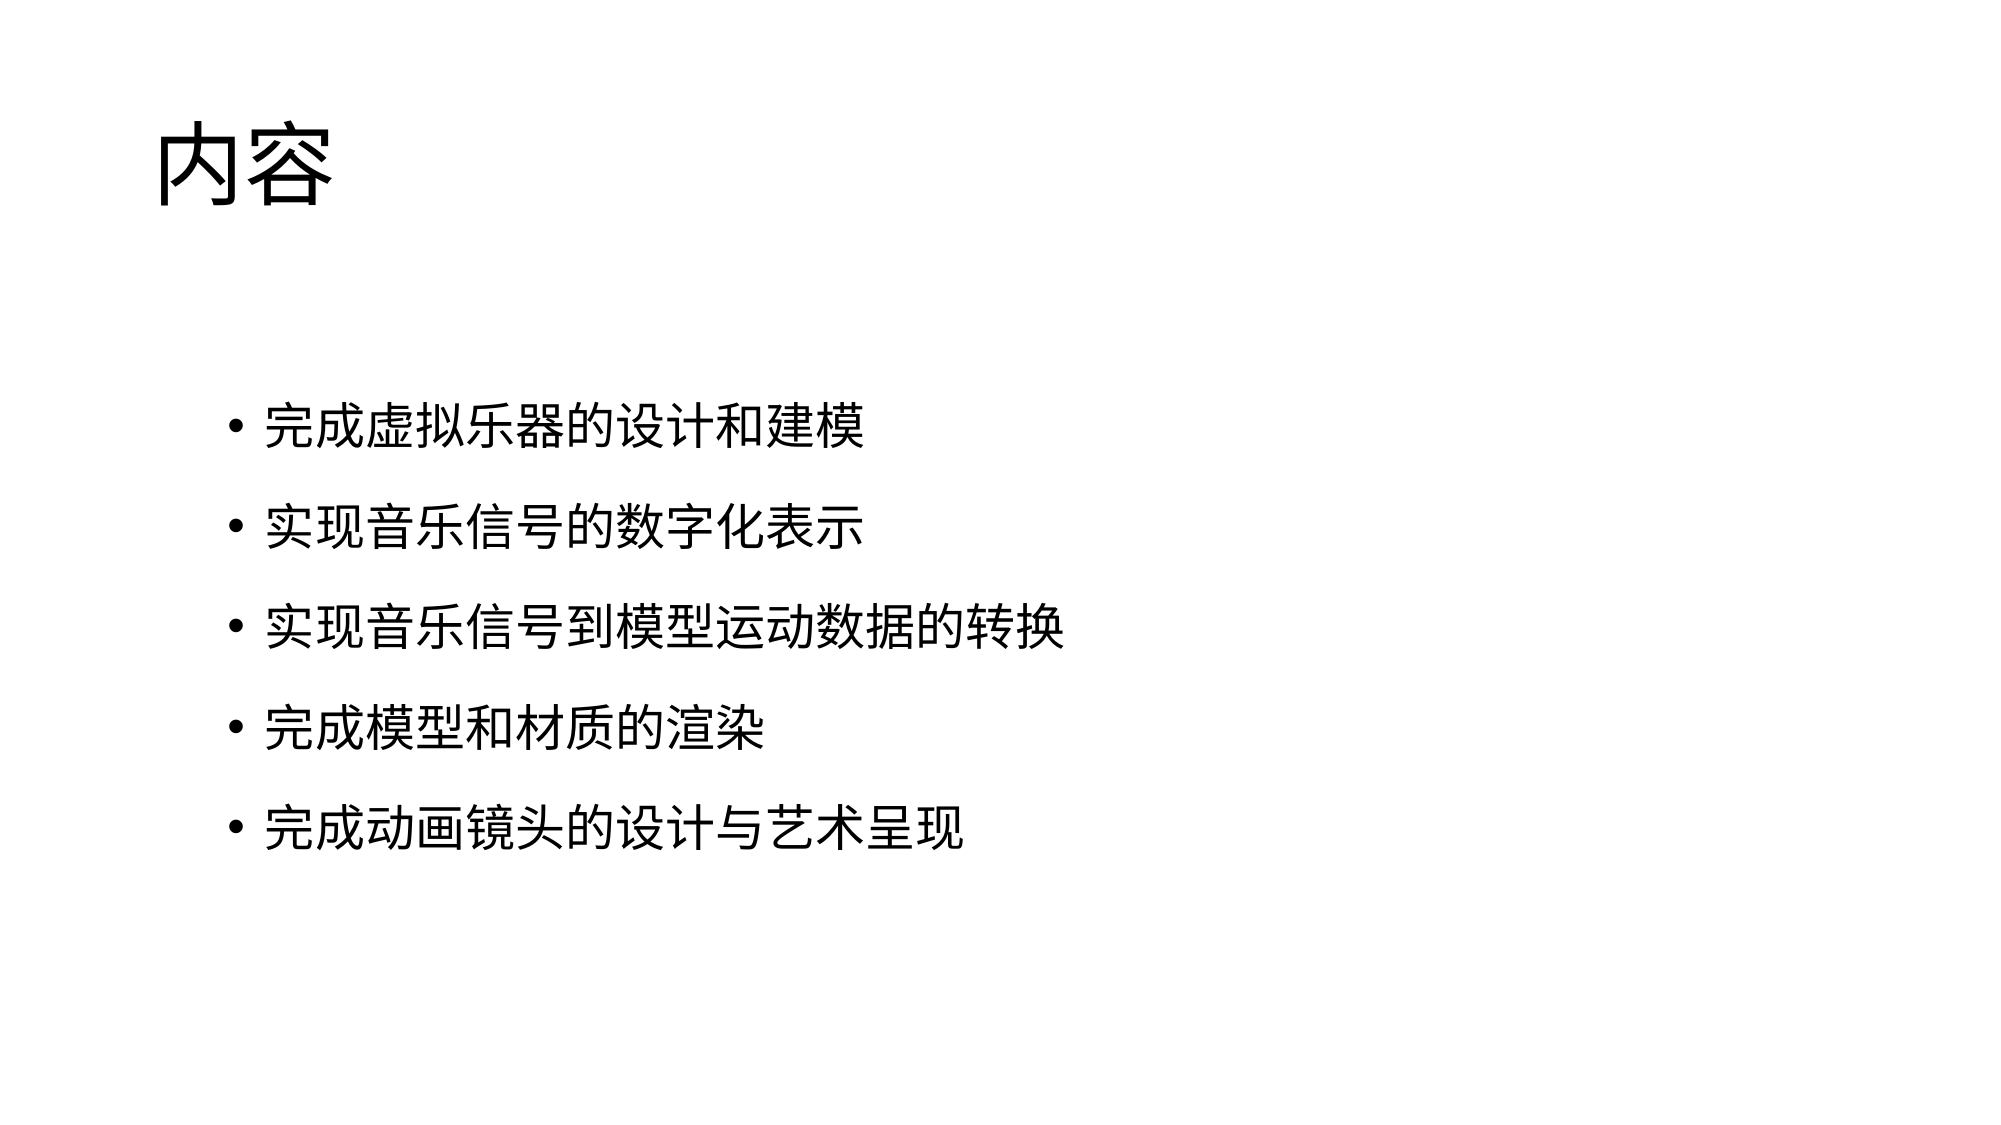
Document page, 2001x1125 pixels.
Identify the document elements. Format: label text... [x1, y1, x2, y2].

title 内容 [137, 59, 1863, 278]
list 完成虚拟乐器的设计和建模 实现音乐信号的数字化表示 实现音乐信号到模型运动数据的转换 完成模型和材质的渲染 完成动画镜头的设计与艺术呈现 [137, 357, 1863, 954]
